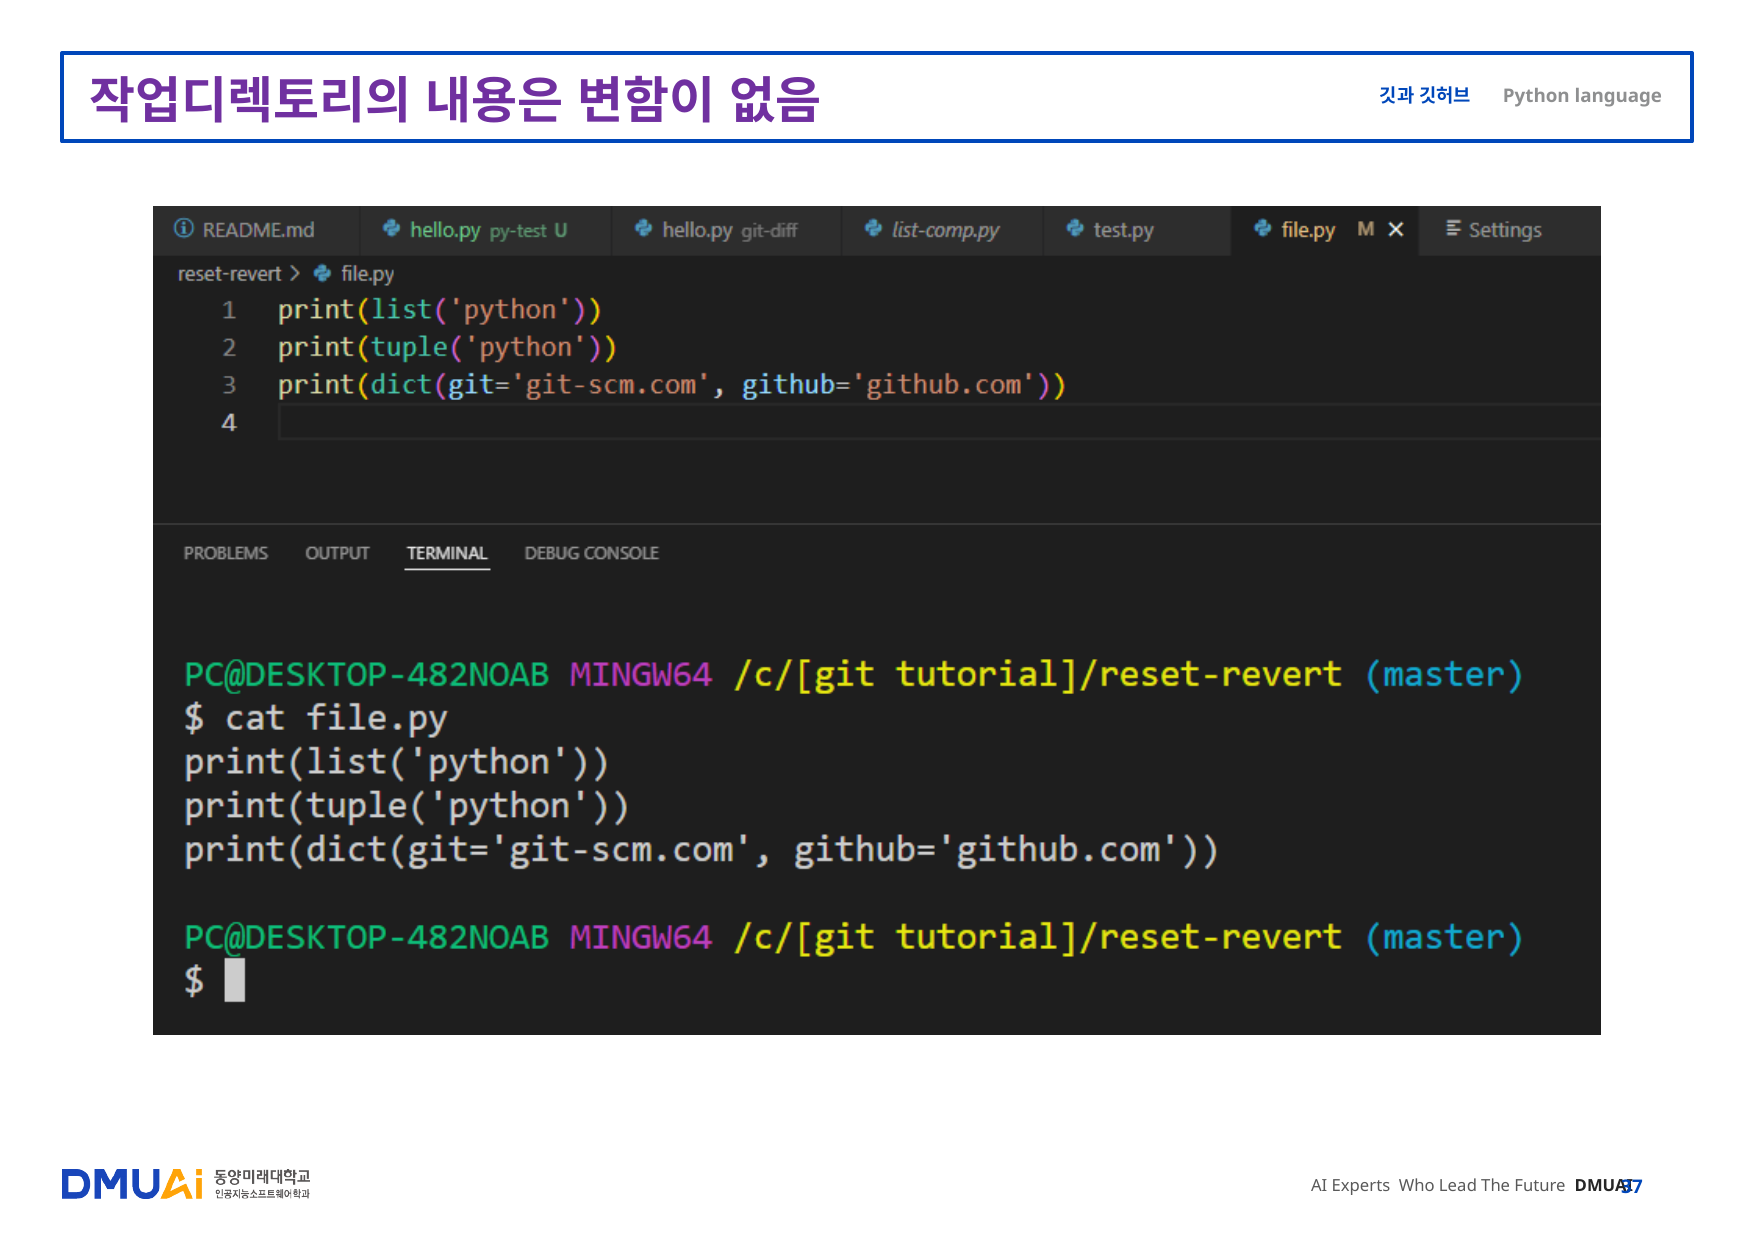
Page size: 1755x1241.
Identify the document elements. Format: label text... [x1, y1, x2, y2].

picture [62, 1169, 310, 1199]
title 작업디렉토리의 내용은 변함이 없음 [72, 69, 1055, 128]
picture [153, 205, 1601, 1035]
